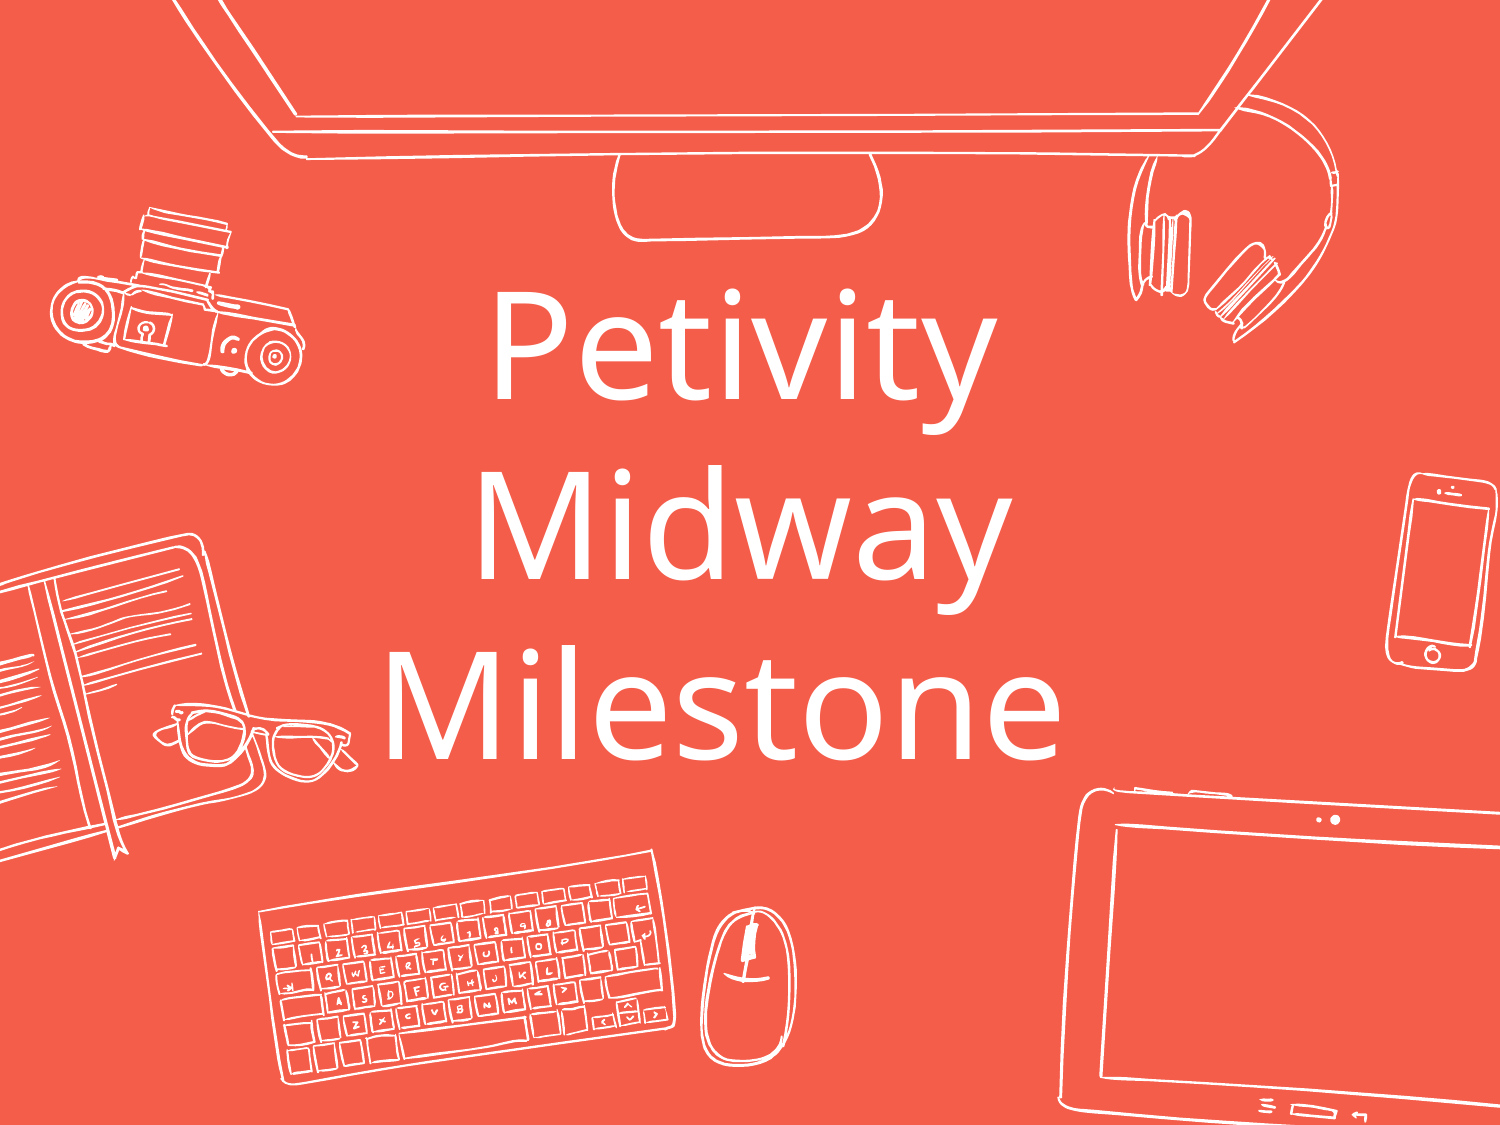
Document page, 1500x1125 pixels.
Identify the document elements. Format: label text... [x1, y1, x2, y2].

title Petivity Midway Milestone [171, 358, 1310, 681]
